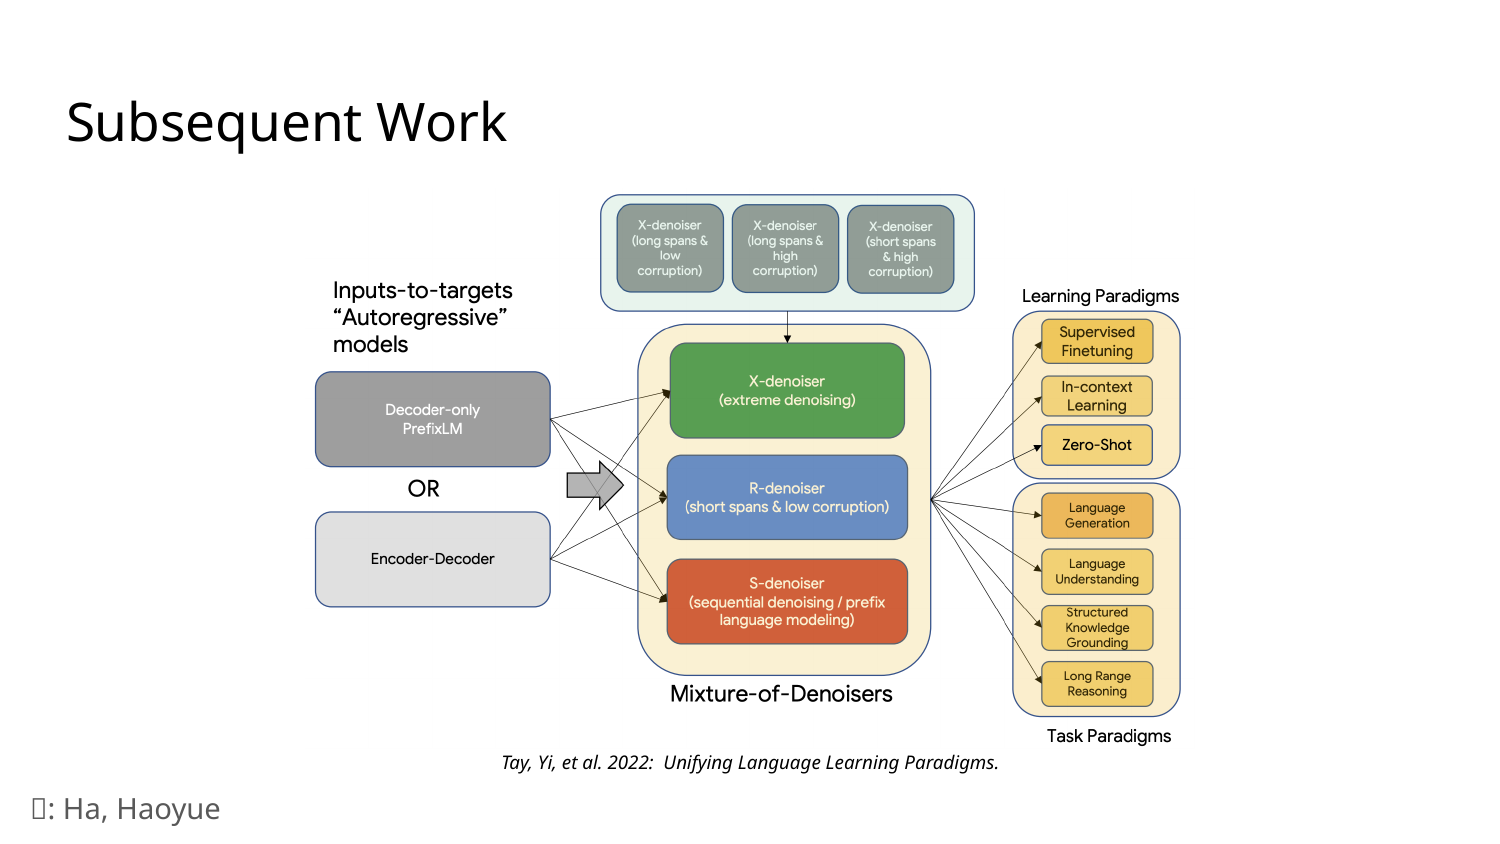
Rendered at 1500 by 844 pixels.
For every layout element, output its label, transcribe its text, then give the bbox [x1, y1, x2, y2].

list 🏺: Ha, Haoyue [15, 770, 533, 844]
picture [304, 188, 1196, 750]
text_box Tay, Yi, et al. 2022: Unifying Language Learning Paradigms. [247, 739, 1253, 785]
title Subsequent Work [51, 72, 1449, 167]
